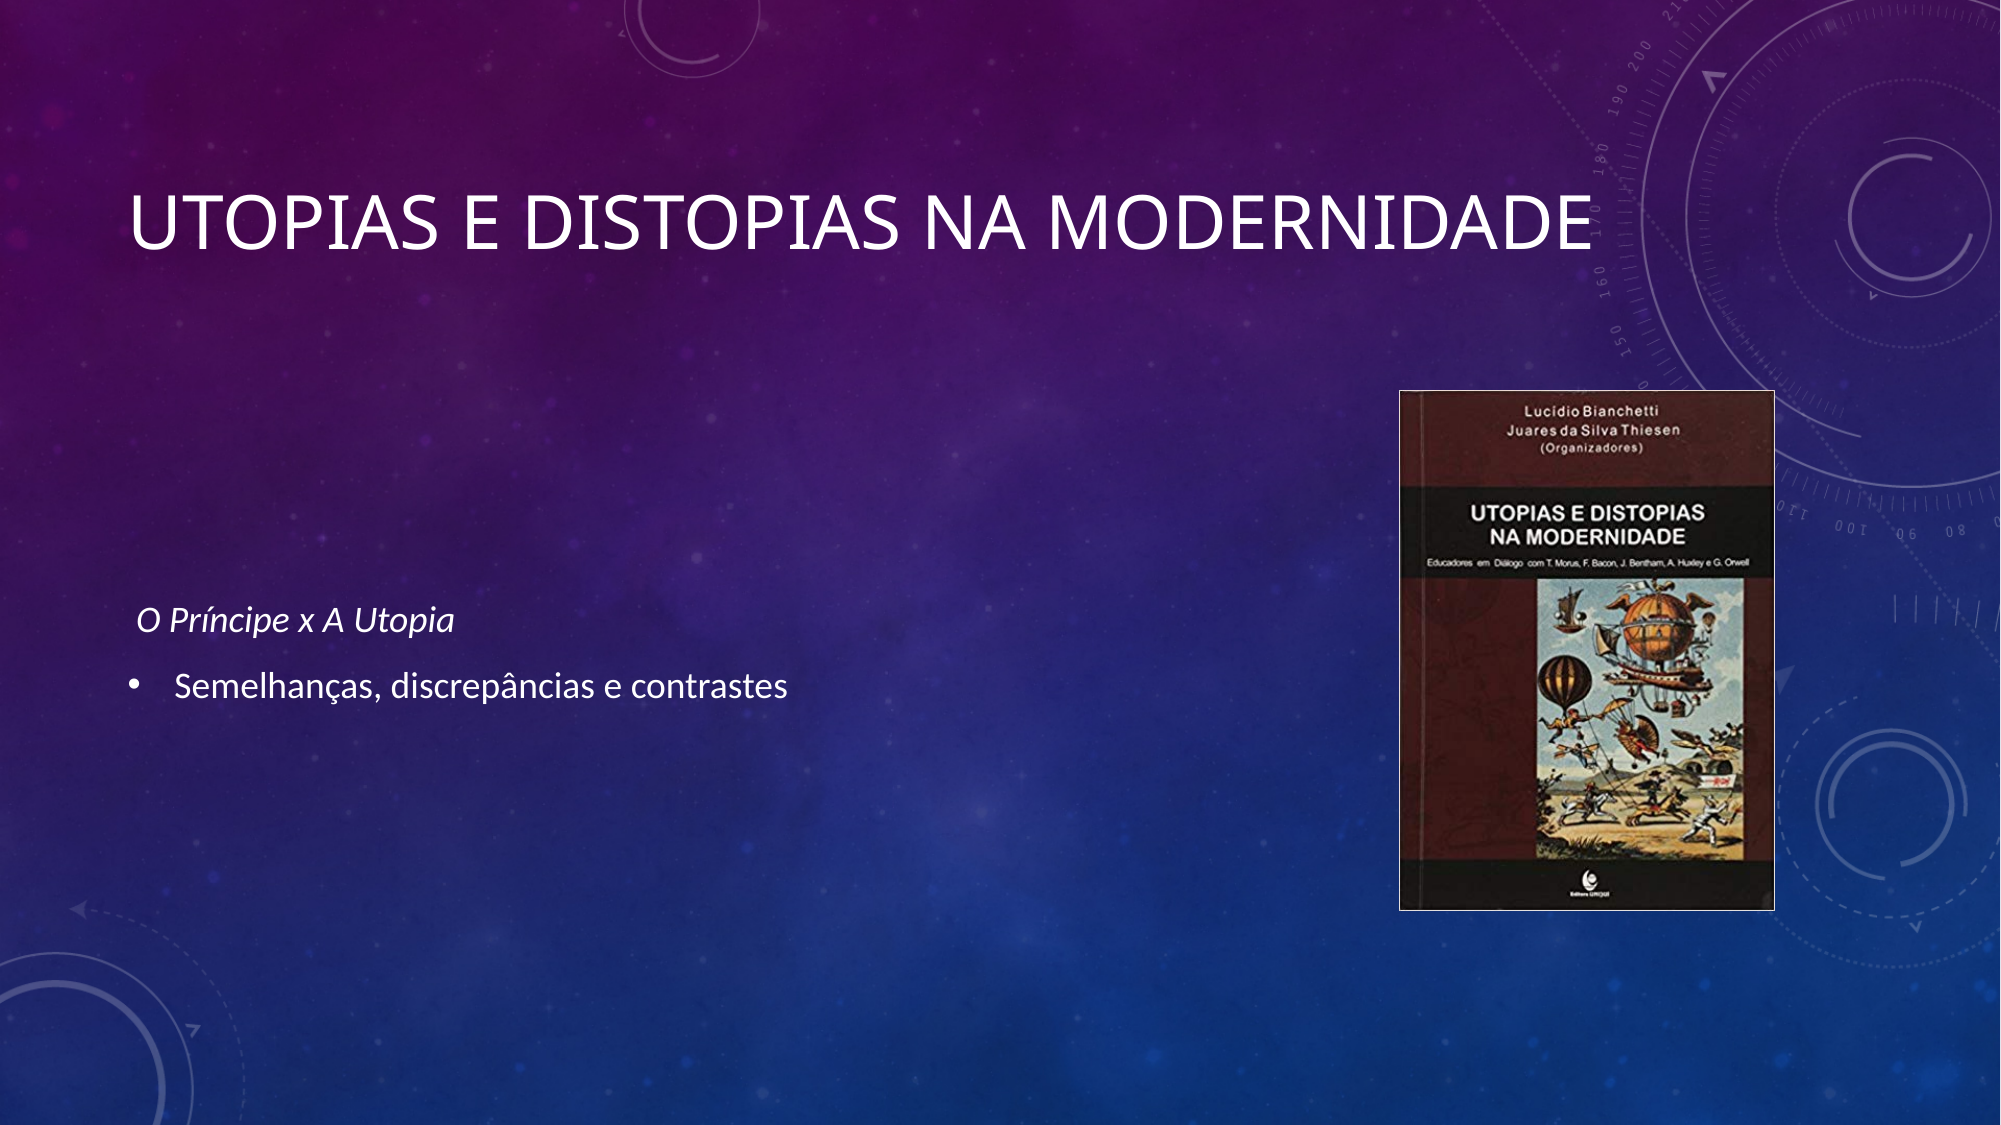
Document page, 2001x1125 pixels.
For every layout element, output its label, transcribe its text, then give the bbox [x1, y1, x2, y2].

title Utopias e Distopias na Modernidade [112, 99, 1775, 339]
picture [0, 0, 2001, 1125]
list O Príncipe x A Utopia Semelhanças, discrepâncias e contrastes [112, 351, 1335, 950]
